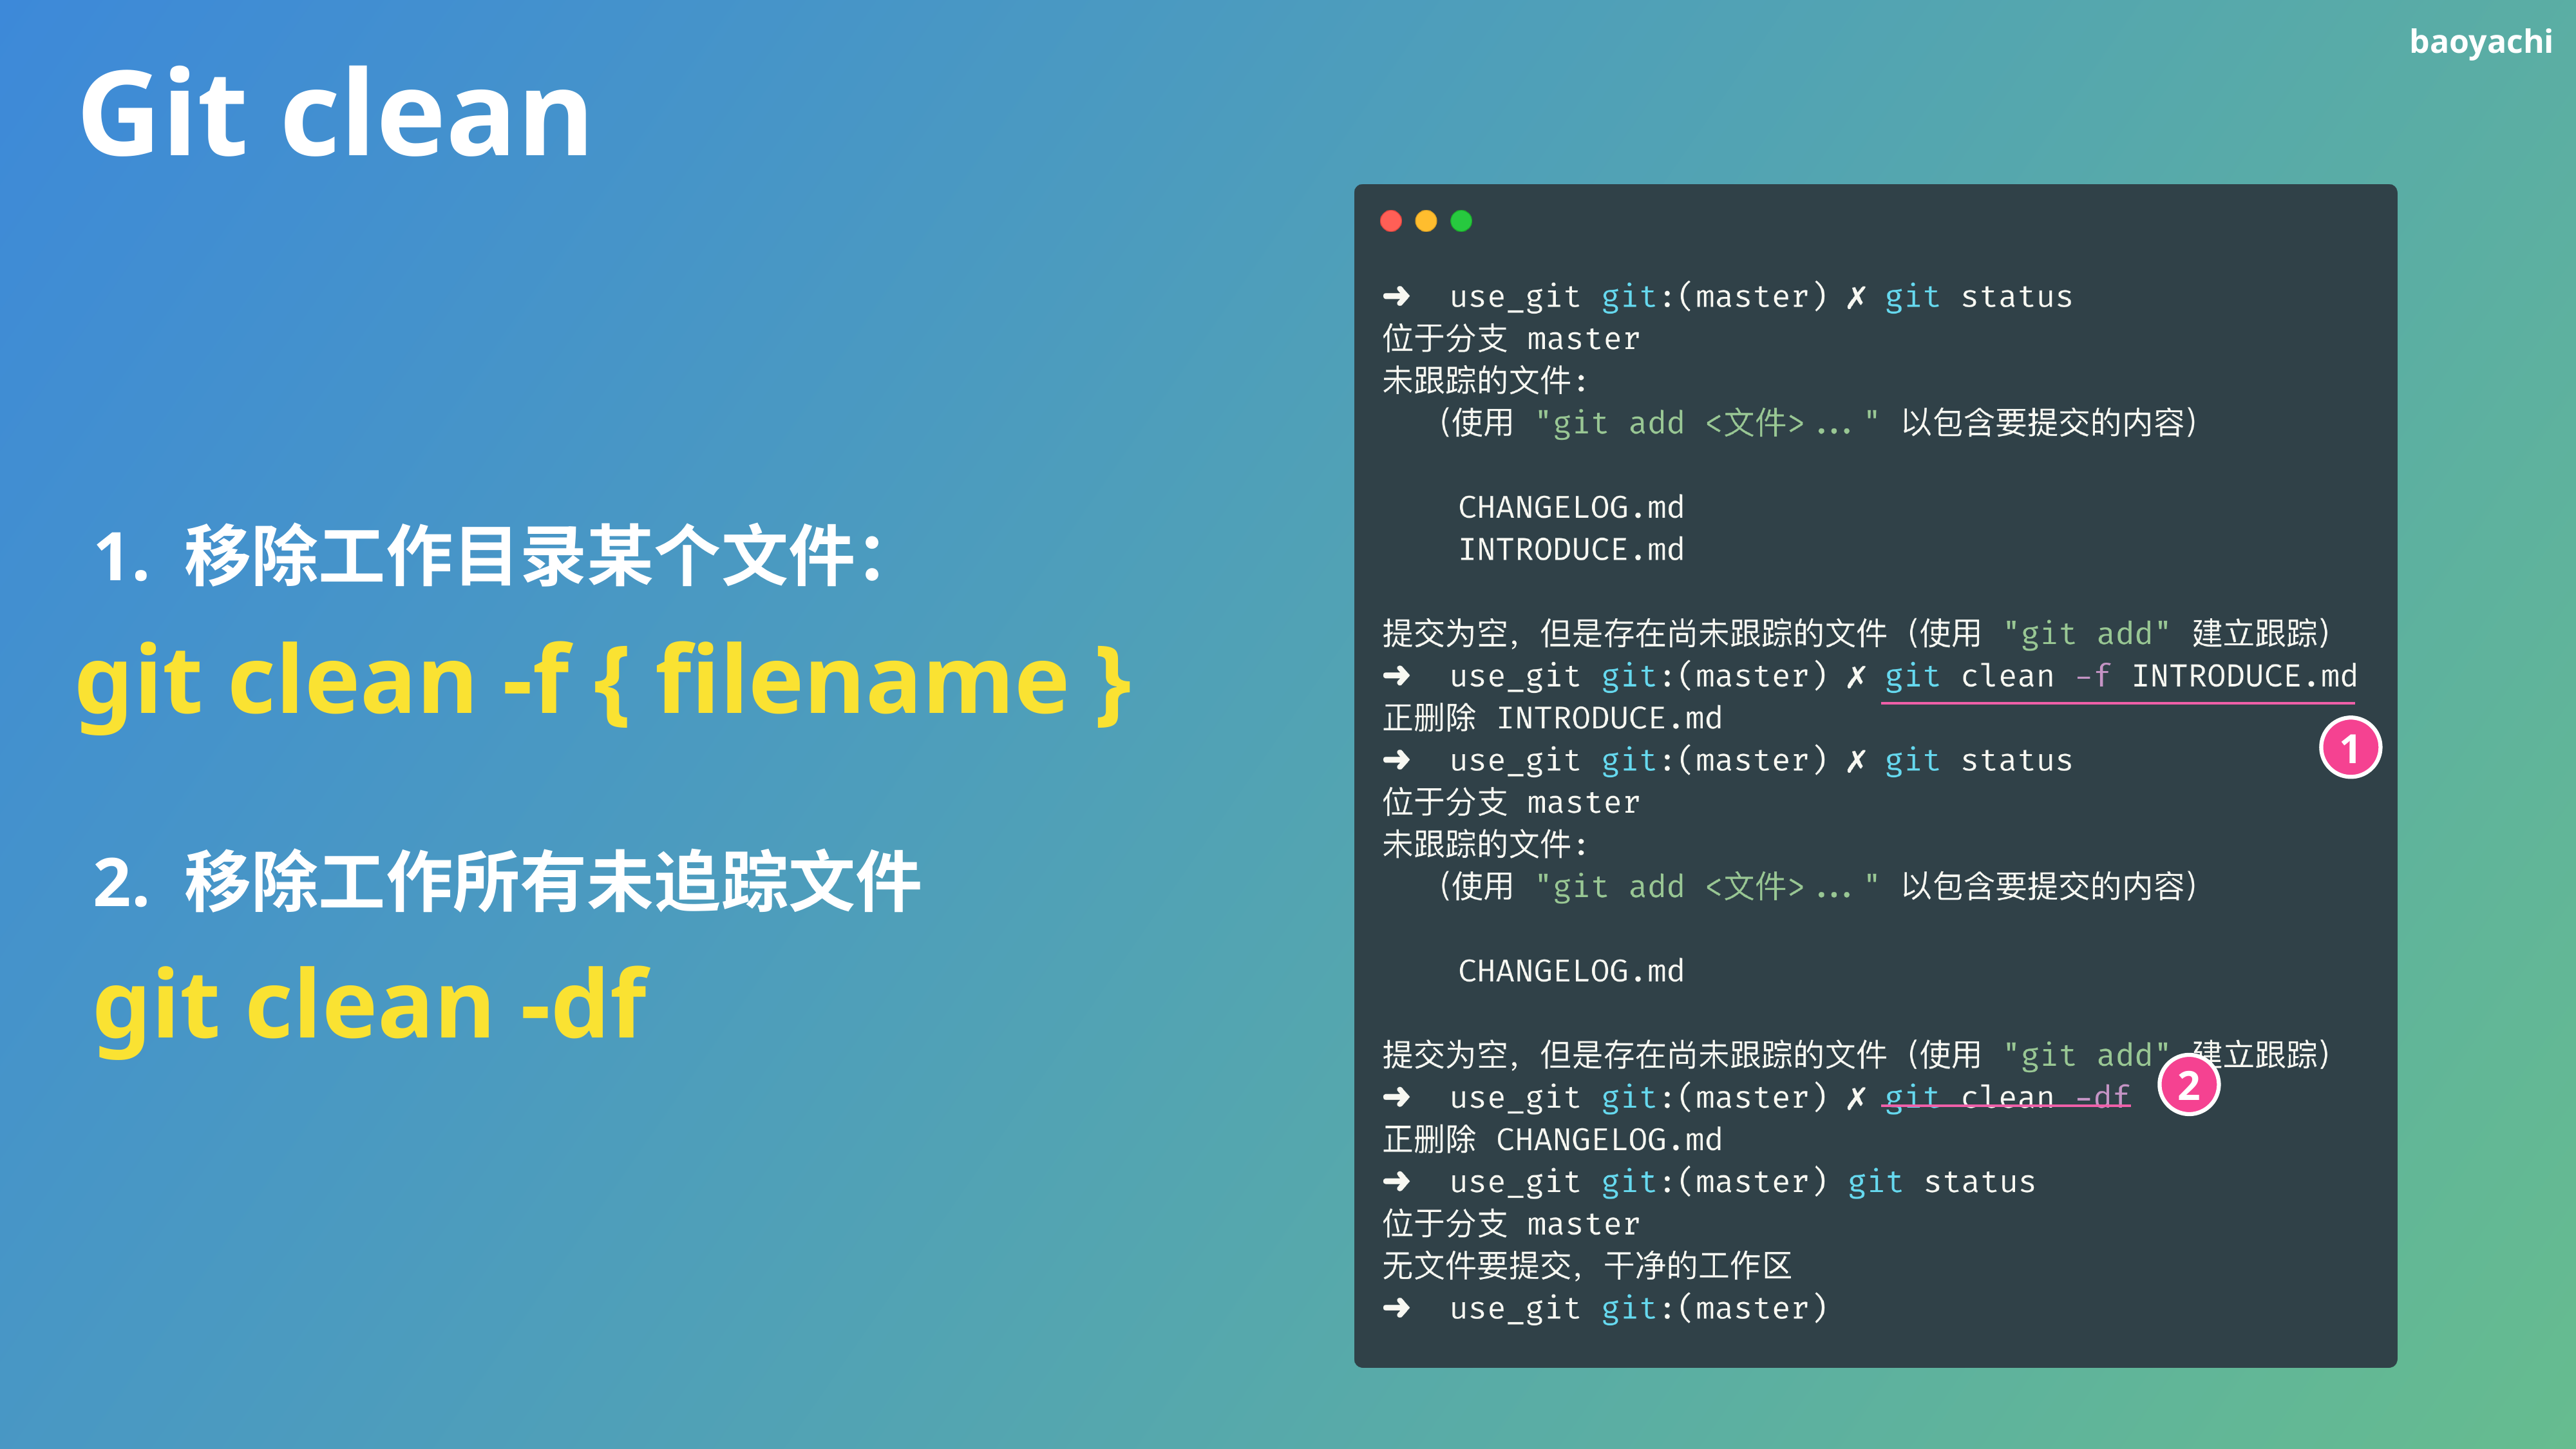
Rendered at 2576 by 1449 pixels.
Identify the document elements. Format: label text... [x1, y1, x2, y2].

text_box git clean -f { filename } [69, 614, 1138, 737]
text_box Git clean [70, 32, 601, 185]
text_box 2. 移除工作所有未追踪文件 [88, 834, 929, 925]
text_box 1. 移除工作目录某个文件： [88, 508, 929, 600]
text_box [1352, 182, 2398, 1369]
text_box git clean -df [87, 938, 652, 1063]
